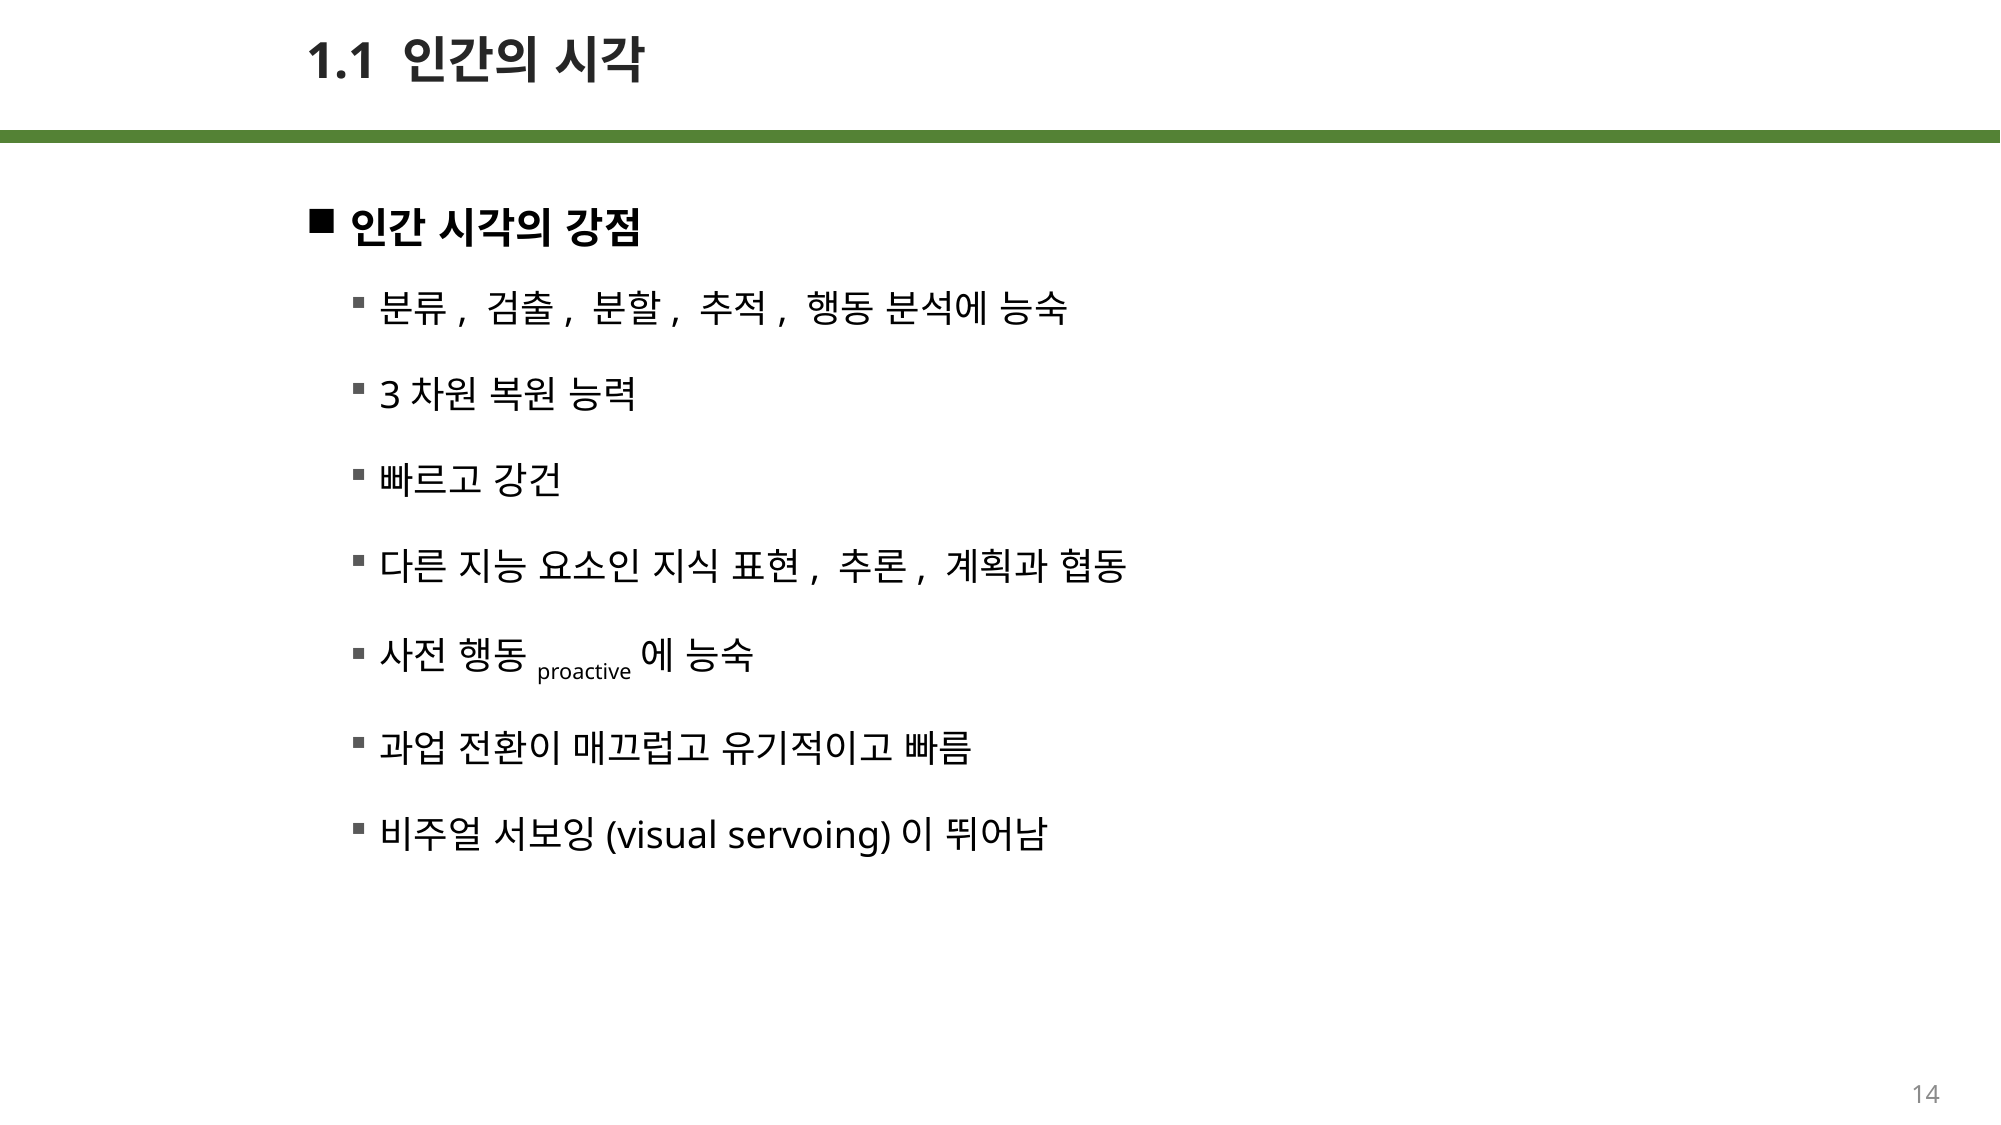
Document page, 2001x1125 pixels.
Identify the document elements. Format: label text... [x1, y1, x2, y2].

title 1.1 인간의 시각 [291, 17, 1532, 107]
slide_number 14 [1771, 1066, 1955, 1125]
list 인간 시각의 강점 분류, 검출, 분할, 추적, 행동 분석에 능숙 3차원 복원 능력 빠르고 강건 다른 지능 요소인 지식 표현, 추론, 계획과 협동 사전 행동proactive에 능숙 과업 전환이 매끄럽고 유기적이고 빠름 비주얼 서보잉(visual servoing)이 뛰어남 [291, 169, 1709, 1067]
